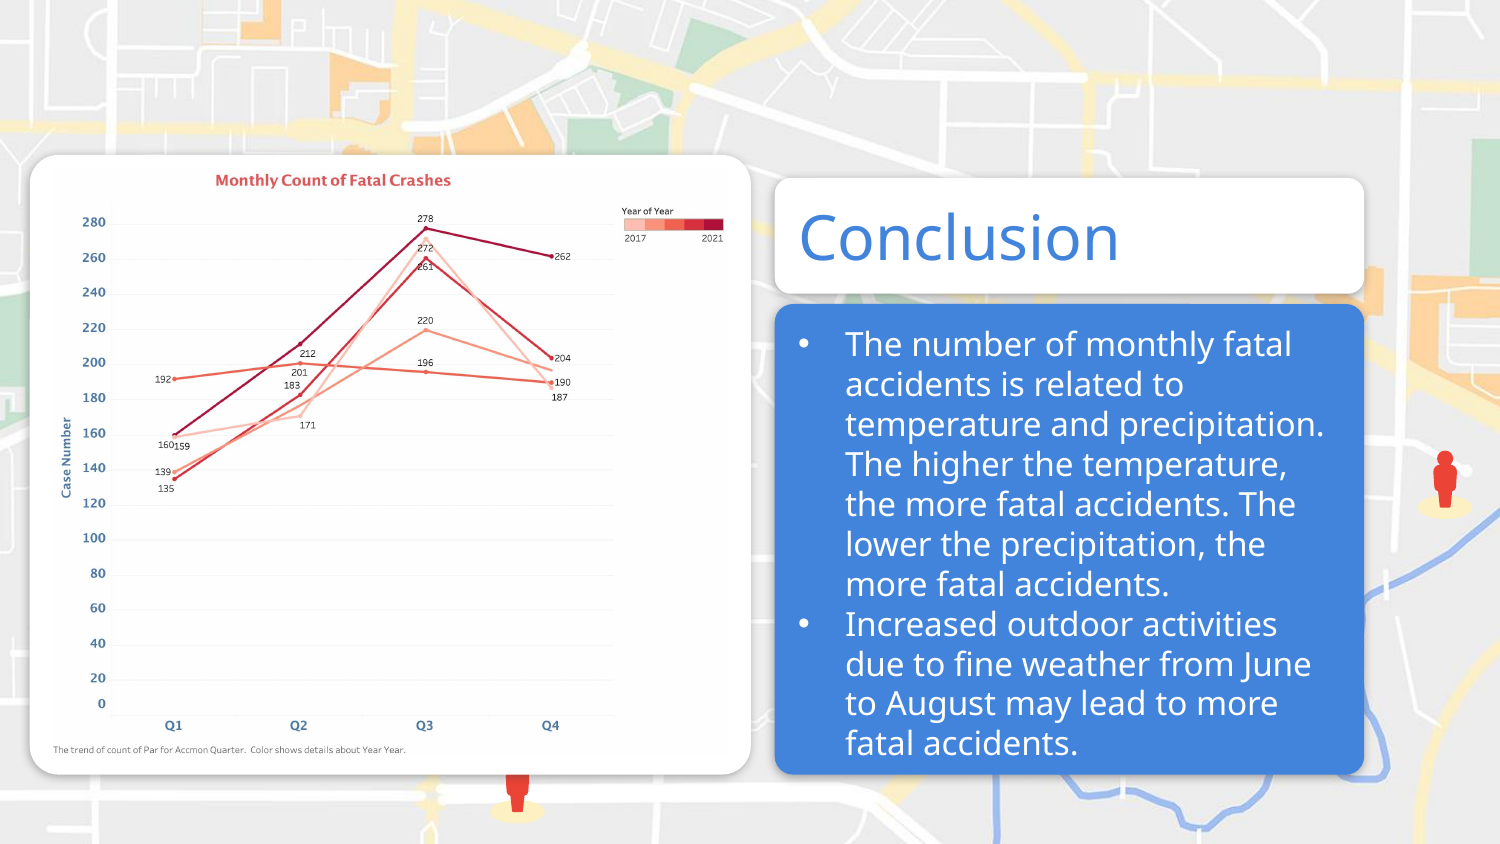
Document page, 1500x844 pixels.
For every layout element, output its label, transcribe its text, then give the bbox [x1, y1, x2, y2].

subtitle The number of monthly fatal accidents is related to temperature and precipitation. The higher the temperature, the more fatal accidents. The lower the precipitation, the more fatal accidents. Increased outdoor activities due to fine weather from June to August may lead to more fatal accidents. [798, 323, 1333, 775]
text_box [774, 303, 1365, 775]
title Conclusion [798, 199, 1283, 273]
text_box [29, 154, 751, 775]
text_box [774, 177, 1365, 294]
picture [0, 0, 1500, 844]
